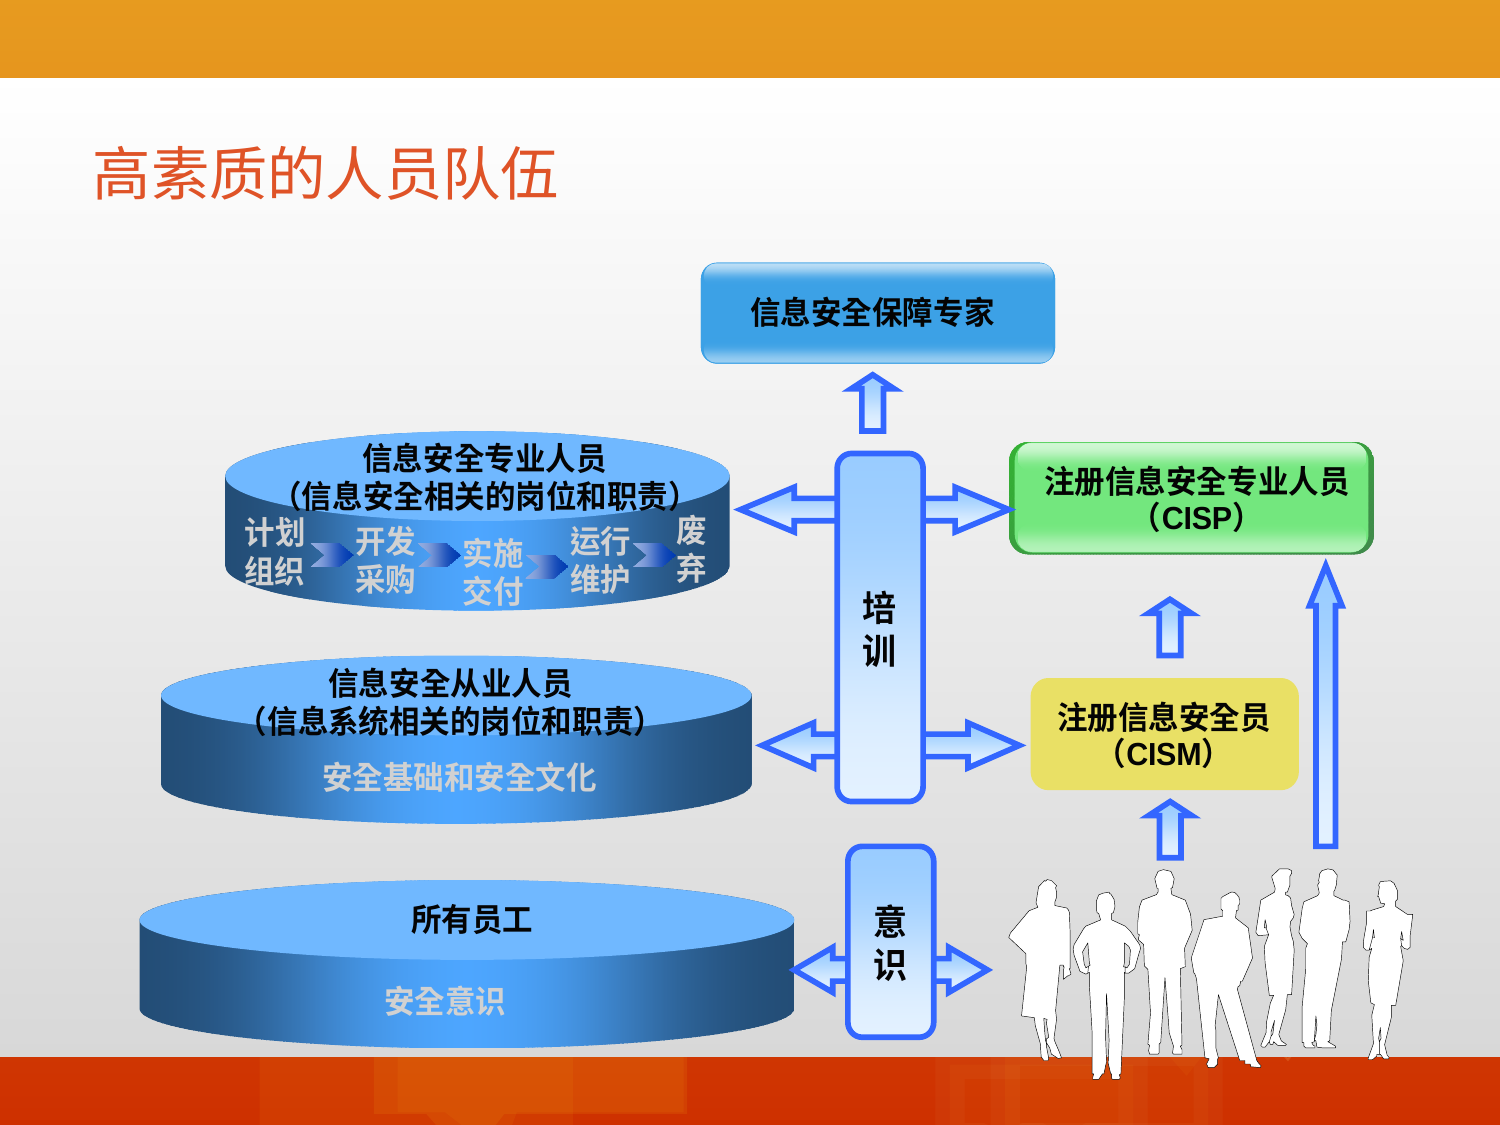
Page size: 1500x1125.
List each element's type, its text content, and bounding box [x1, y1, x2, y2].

text_box [0, 78, 1500, 1057]
picture [139, 262, 1416, 1082]
title 高素质的人员队伍 [77, 134, 976, 215]
